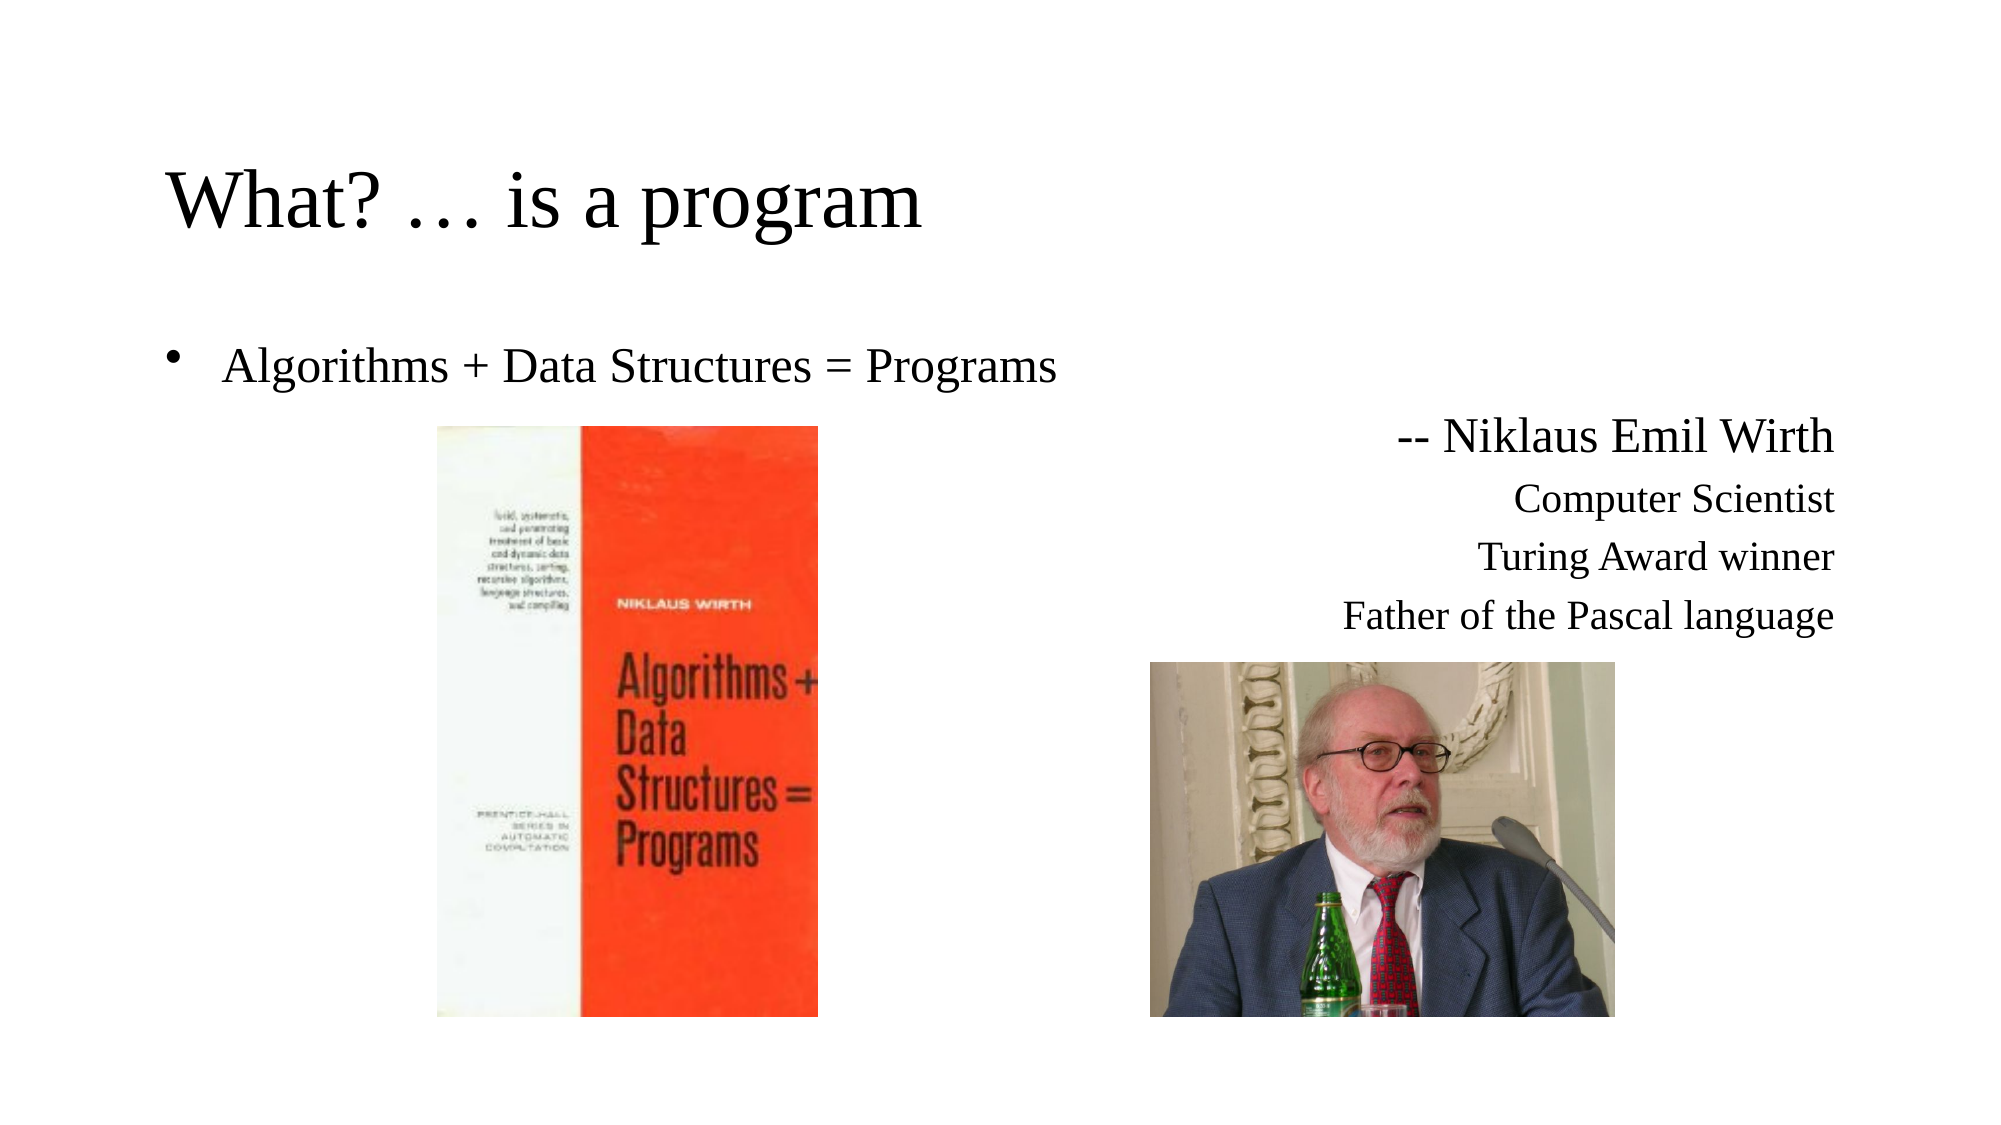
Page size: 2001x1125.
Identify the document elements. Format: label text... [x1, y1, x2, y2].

title What? … is a program [149, 99, 1851, 288]
picture [437, 425, 818, 1017]
picture [1150, 662, 1615, 1017]
list Algorithms + Data Structures = Programs -- Niklaus Emil Wirth Computer Scientist Turing Award winner Father of the Pascal language [149, 324, 1851, 1001]
